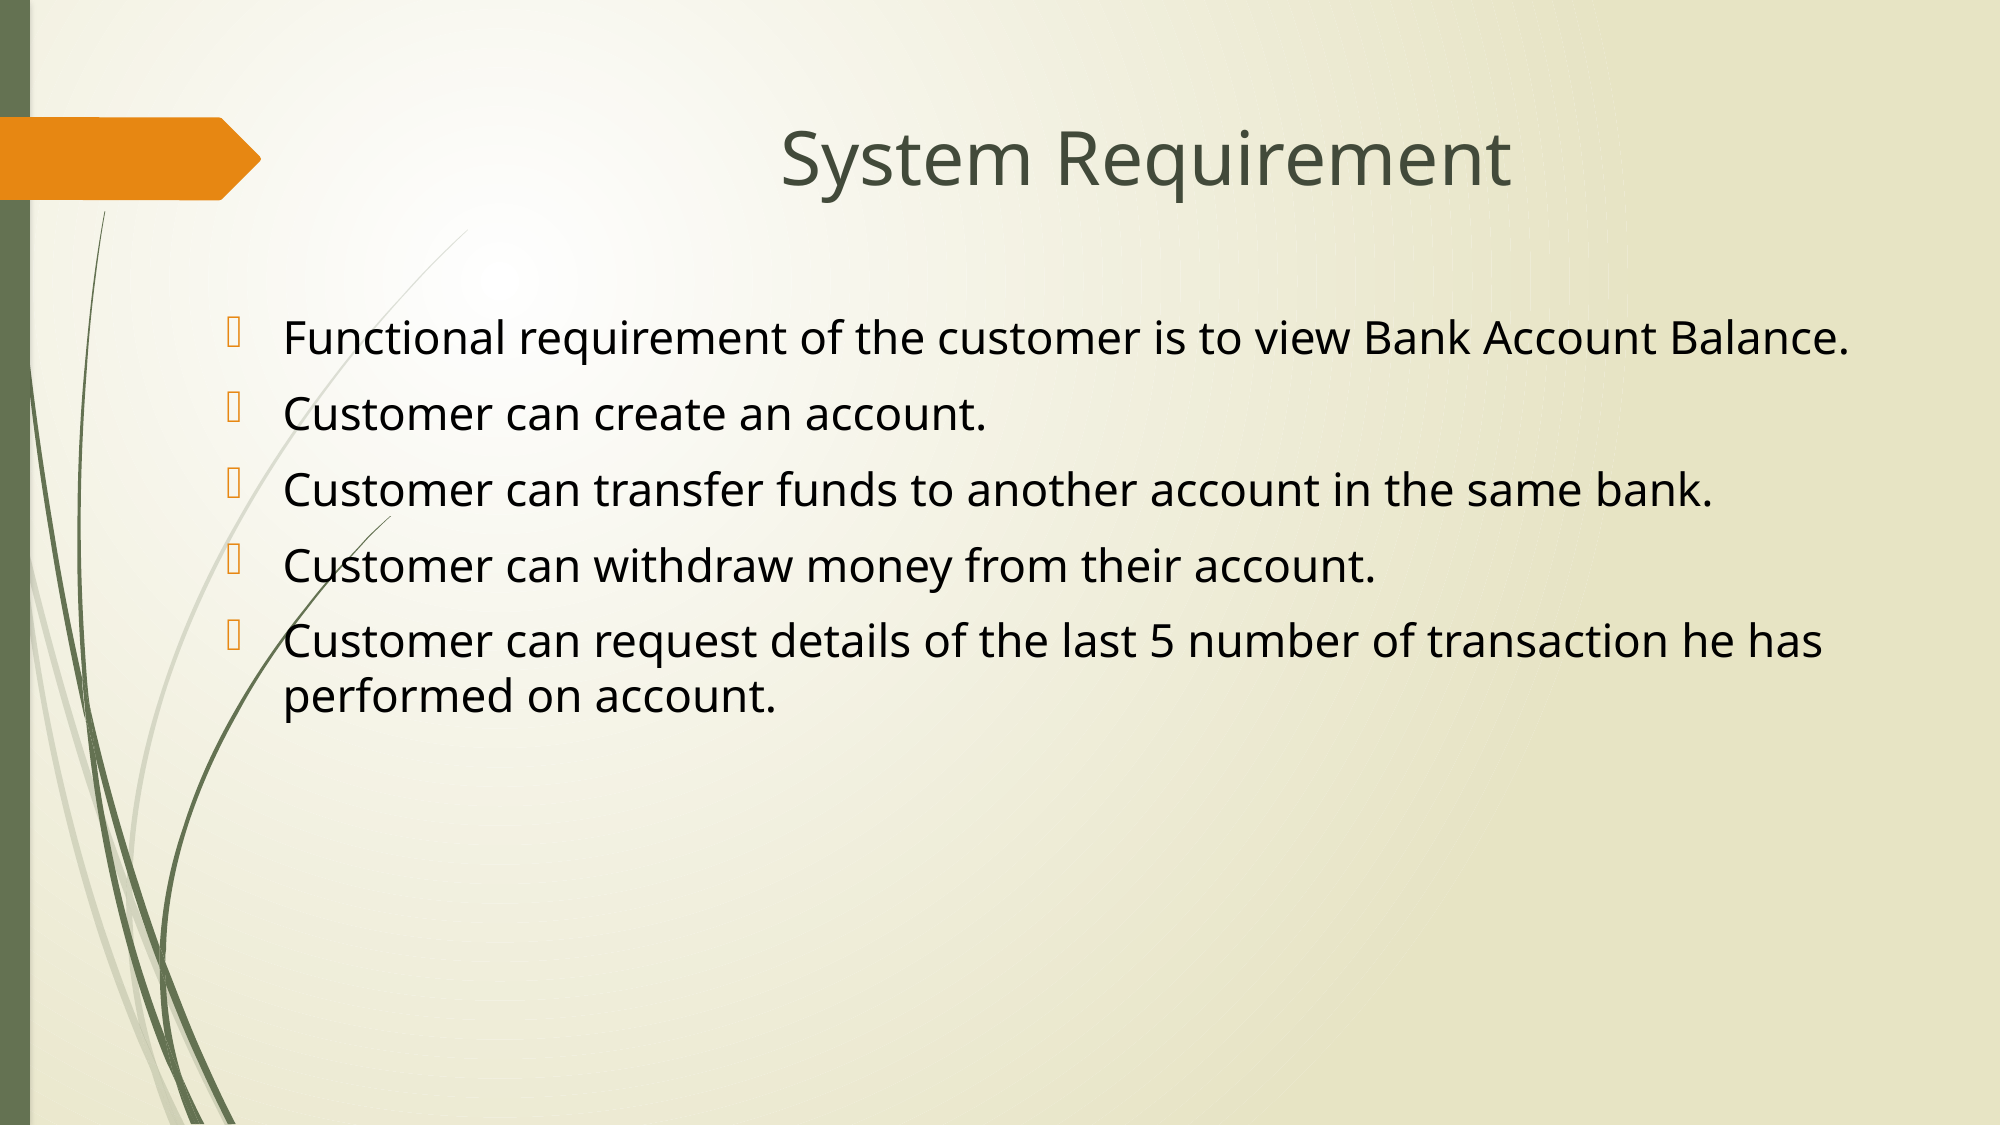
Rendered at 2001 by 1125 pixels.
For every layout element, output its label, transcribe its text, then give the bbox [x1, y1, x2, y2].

title System Requirement [425, 102, 1888, 273]
list Functional requirement of the customer is to view Bank Account Balance. Customer can create an account. Customer can transfer funds to another account in the same bank. Customer can withdraw money from their account. Customer can request details of the last 5 number of transaction he has performed on account. [211, 273, 2000, 1025]
